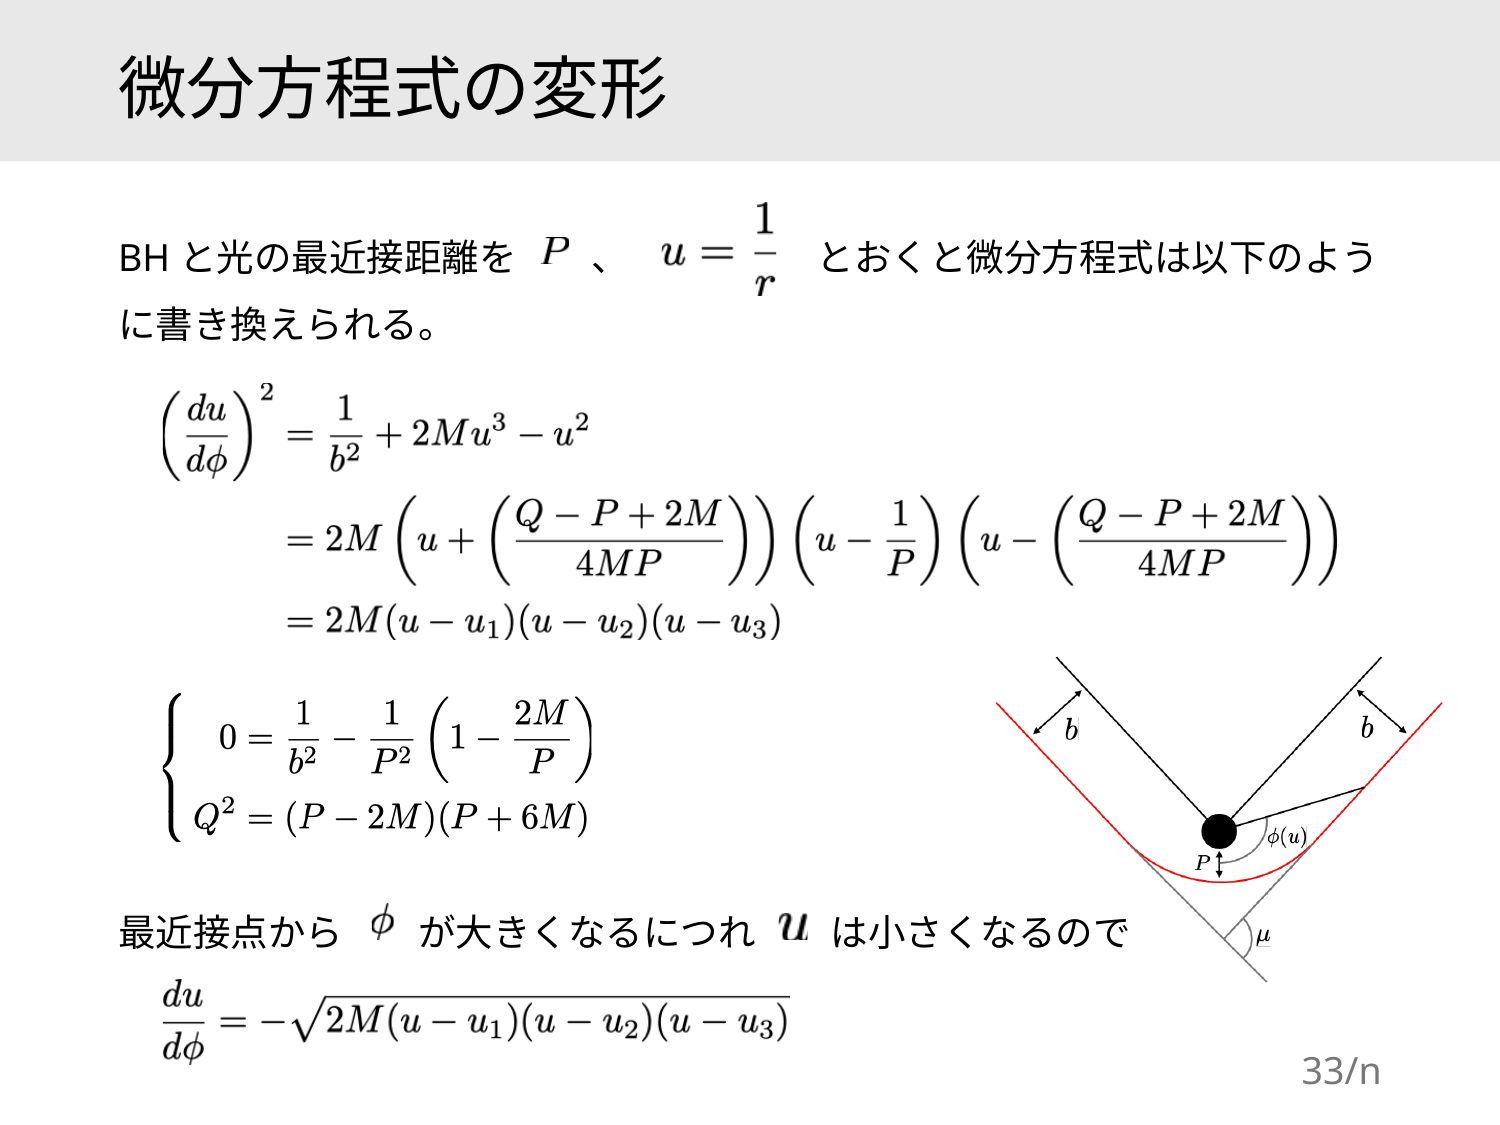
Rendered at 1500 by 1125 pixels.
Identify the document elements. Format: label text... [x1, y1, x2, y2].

picture [162, 978, 791, 1066]
picture [778, 913, 808, 940]
picture [162, 382, 1338, 640]
picture [371, 902, 395, 940]
title 微分方程式の変形 [103, 11, 1397, 173]
list BHと光の最近接距離を 、 とおくと微分方程式は以下のように書き換えられる。 最近接点から が大きくなるにつれ は小さくなるので [103, 203, 1397, 1065]
picture [994, 654, 1443, 983]
slide_number 33/n [1059, 1042, 1397, 1103]
picture [661, 202, 777, 296]
picture [162, 692, 593, 842]
picture [540, 236, 570, 264]
text_box [0, 0, 1500, 163]
